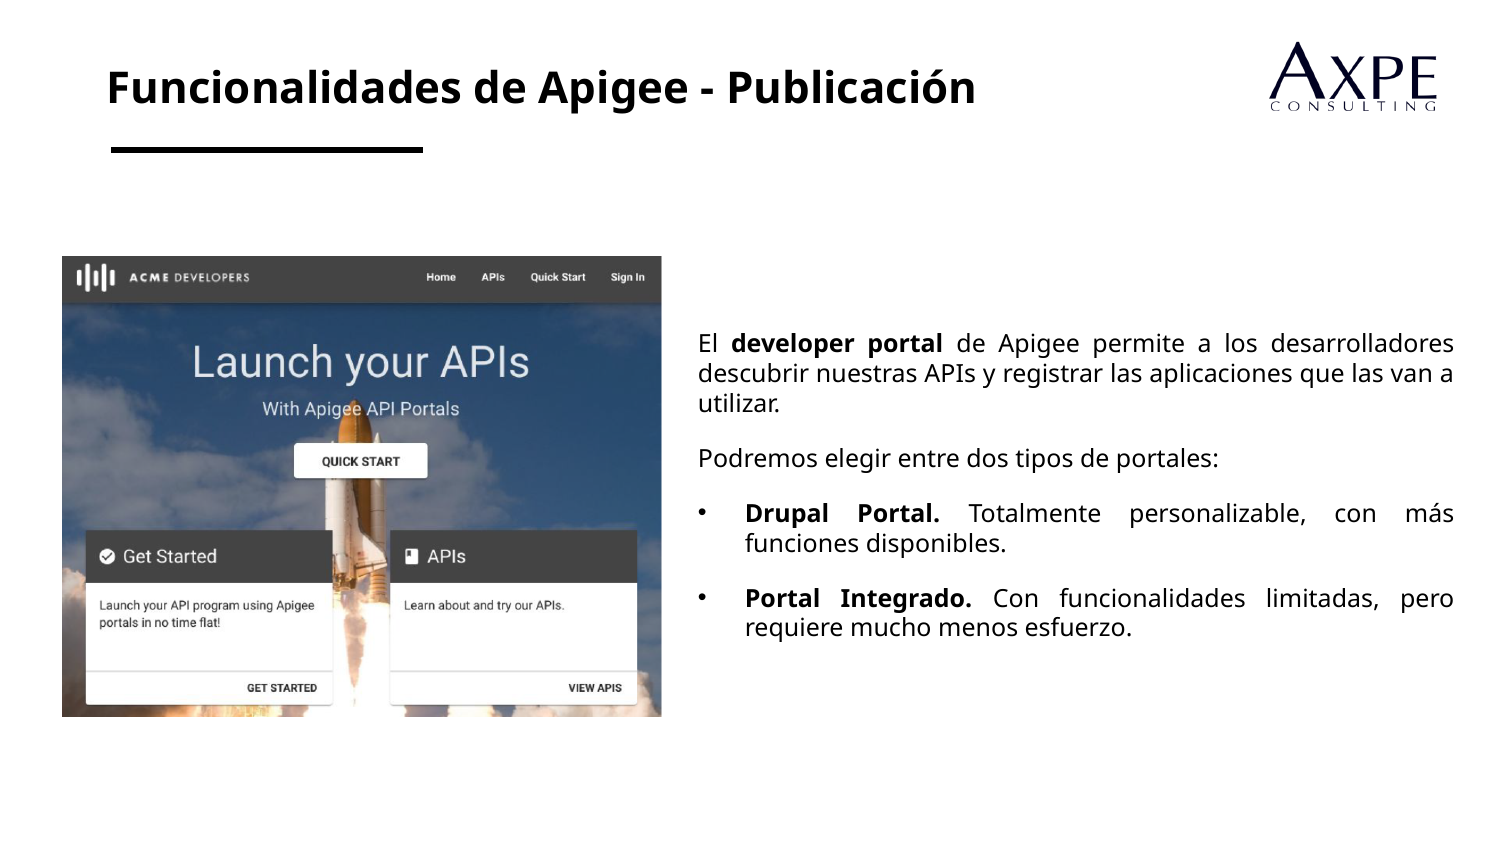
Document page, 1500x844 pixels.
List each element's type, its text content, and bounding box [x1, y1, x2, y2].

text_box Funcionalidades de Apigee - Publicación [91, 36, 1077, 127]
picture [61, 256, 662, 717]
text_box El developer portal de Apigee permite a los desarrolladores descubrir nuestras APIs y registrar las aplicaciones que las van a utilizar. Podremos elegir entre dos tipos de portales: Drupal Portal. Totalmente personalizable, con más funciones disponibles. Portal Integrado. Con funcionalidades limitadas, pero requiere mucho menos esfuerzo. [683, 320, 1471, 650]
picture [1257, 40, 1448, 113]
